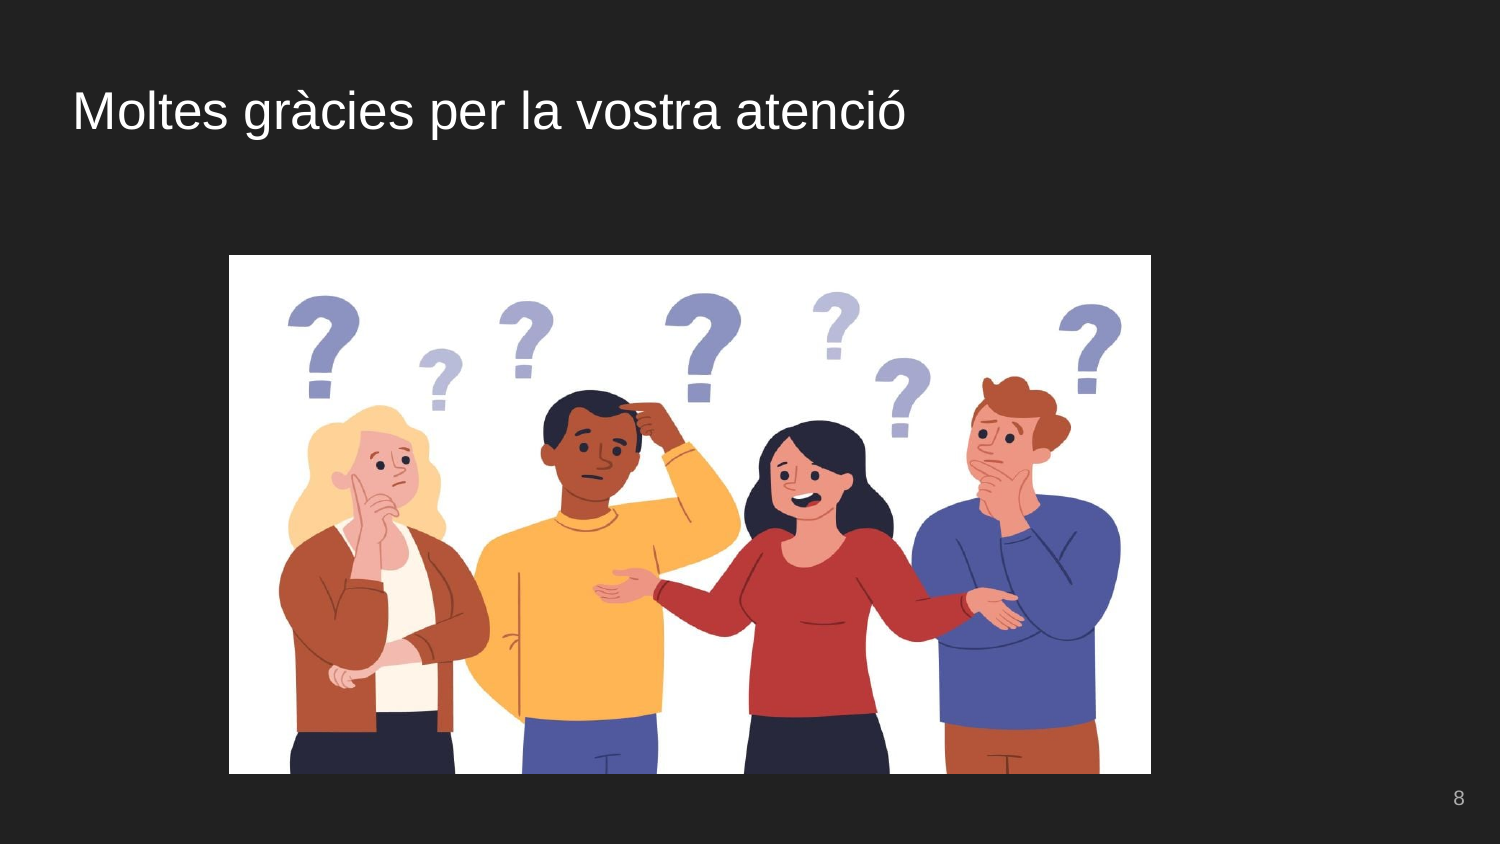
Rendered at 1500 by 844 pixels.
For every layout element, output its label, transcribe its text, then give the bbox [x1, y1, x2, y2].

title Moltes gràcies per la vostra atenció [57, 61, 1456, 156]
slide_number ‹#› [1389, 764, 1480, 830]
picture [229, 255, 1151, 774]
